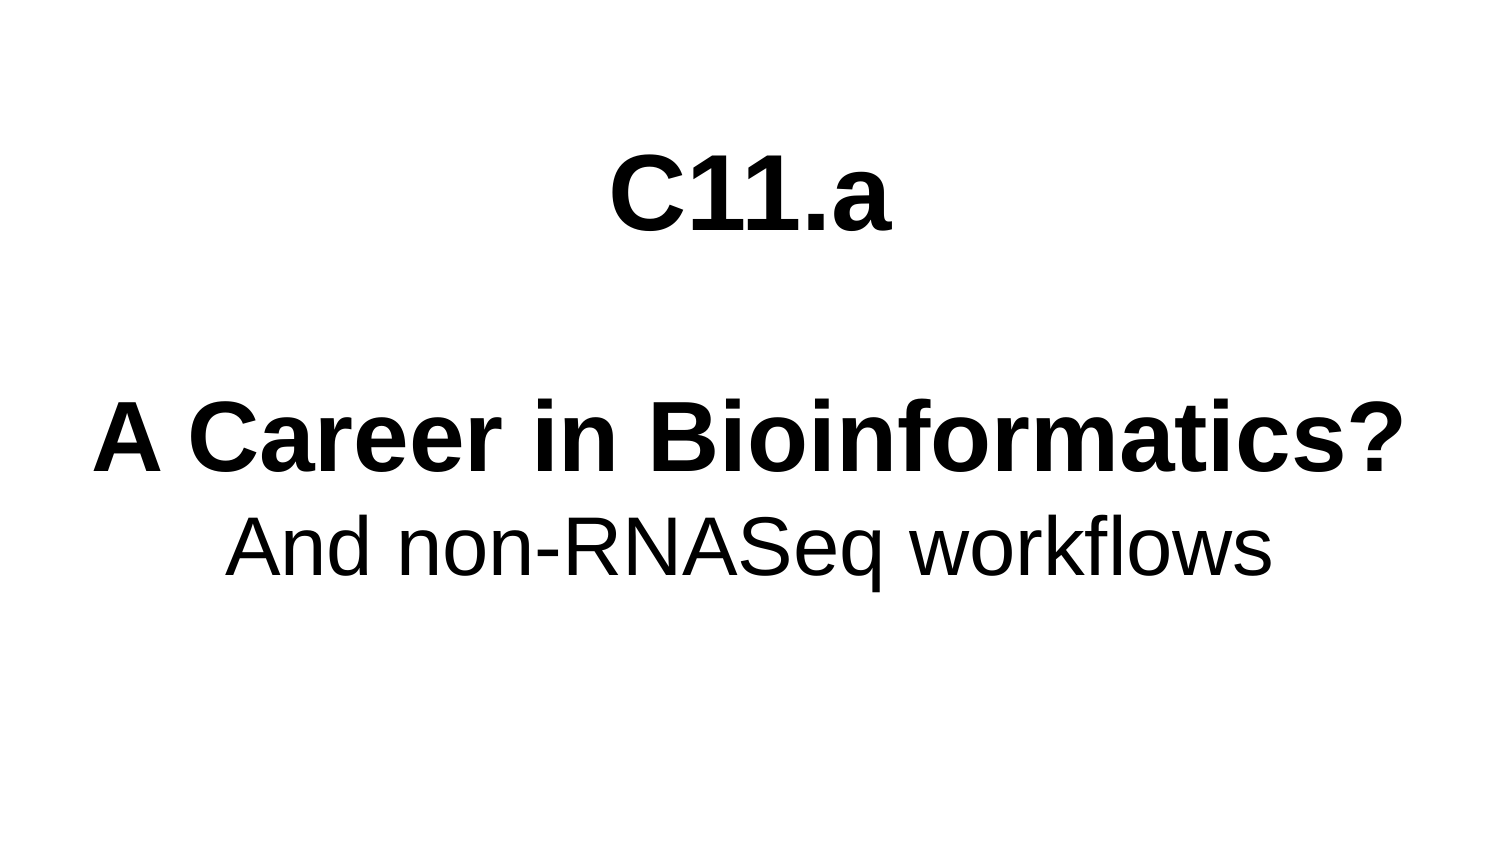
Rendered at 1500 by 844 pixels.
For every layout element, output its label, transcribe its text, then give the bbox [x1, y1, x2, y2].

title C11.a A Career in Bioinformatics? And non-RNASeq workflows [51, 400, 1449, 737]
